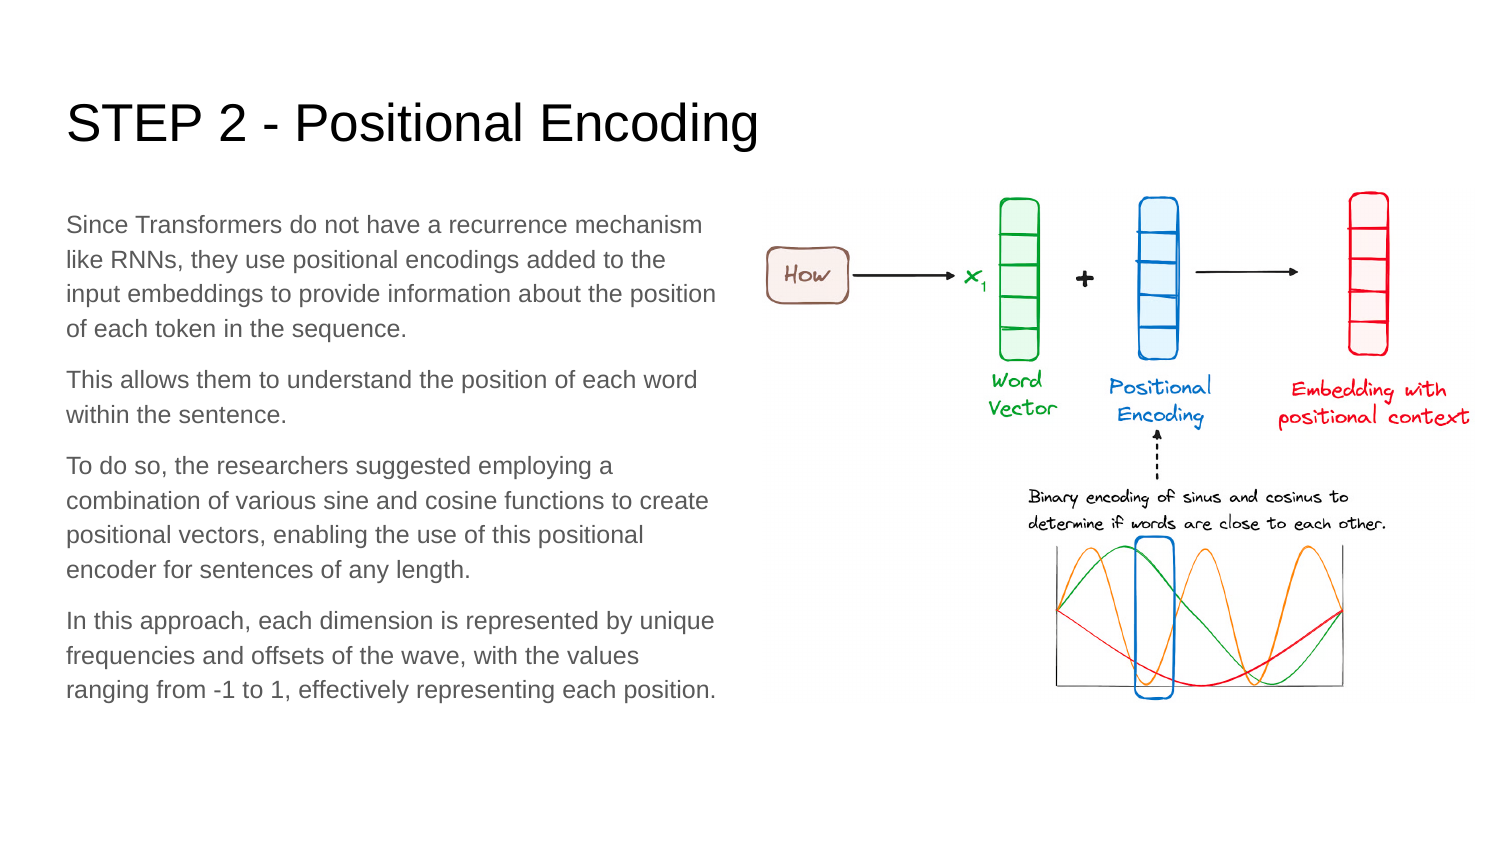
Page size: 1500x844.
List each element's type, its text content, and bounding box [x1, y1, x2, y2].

picture [761, 188, 1476, 703]
list Since Transformers do not have a recurrence mechanism like RNNs, they use positional encodings added to the input embeddings to provide information about the position of each token in the sequence. This allows them to understand the position of each word within the sentence. To do so, the researchers suggested employing a combination of various sine and cosine functions to create positional vectors, enabling the use of this positional encoder for sentences of any length. In this approach, each dimension is represented by unique frequencies and offsets of the wave, with the values ranging from -1 to 1, effectively representing each position. [51, 189, 738, 750]
title STEP 2 - Positional Encoding [51, 72, 1449, 167]
